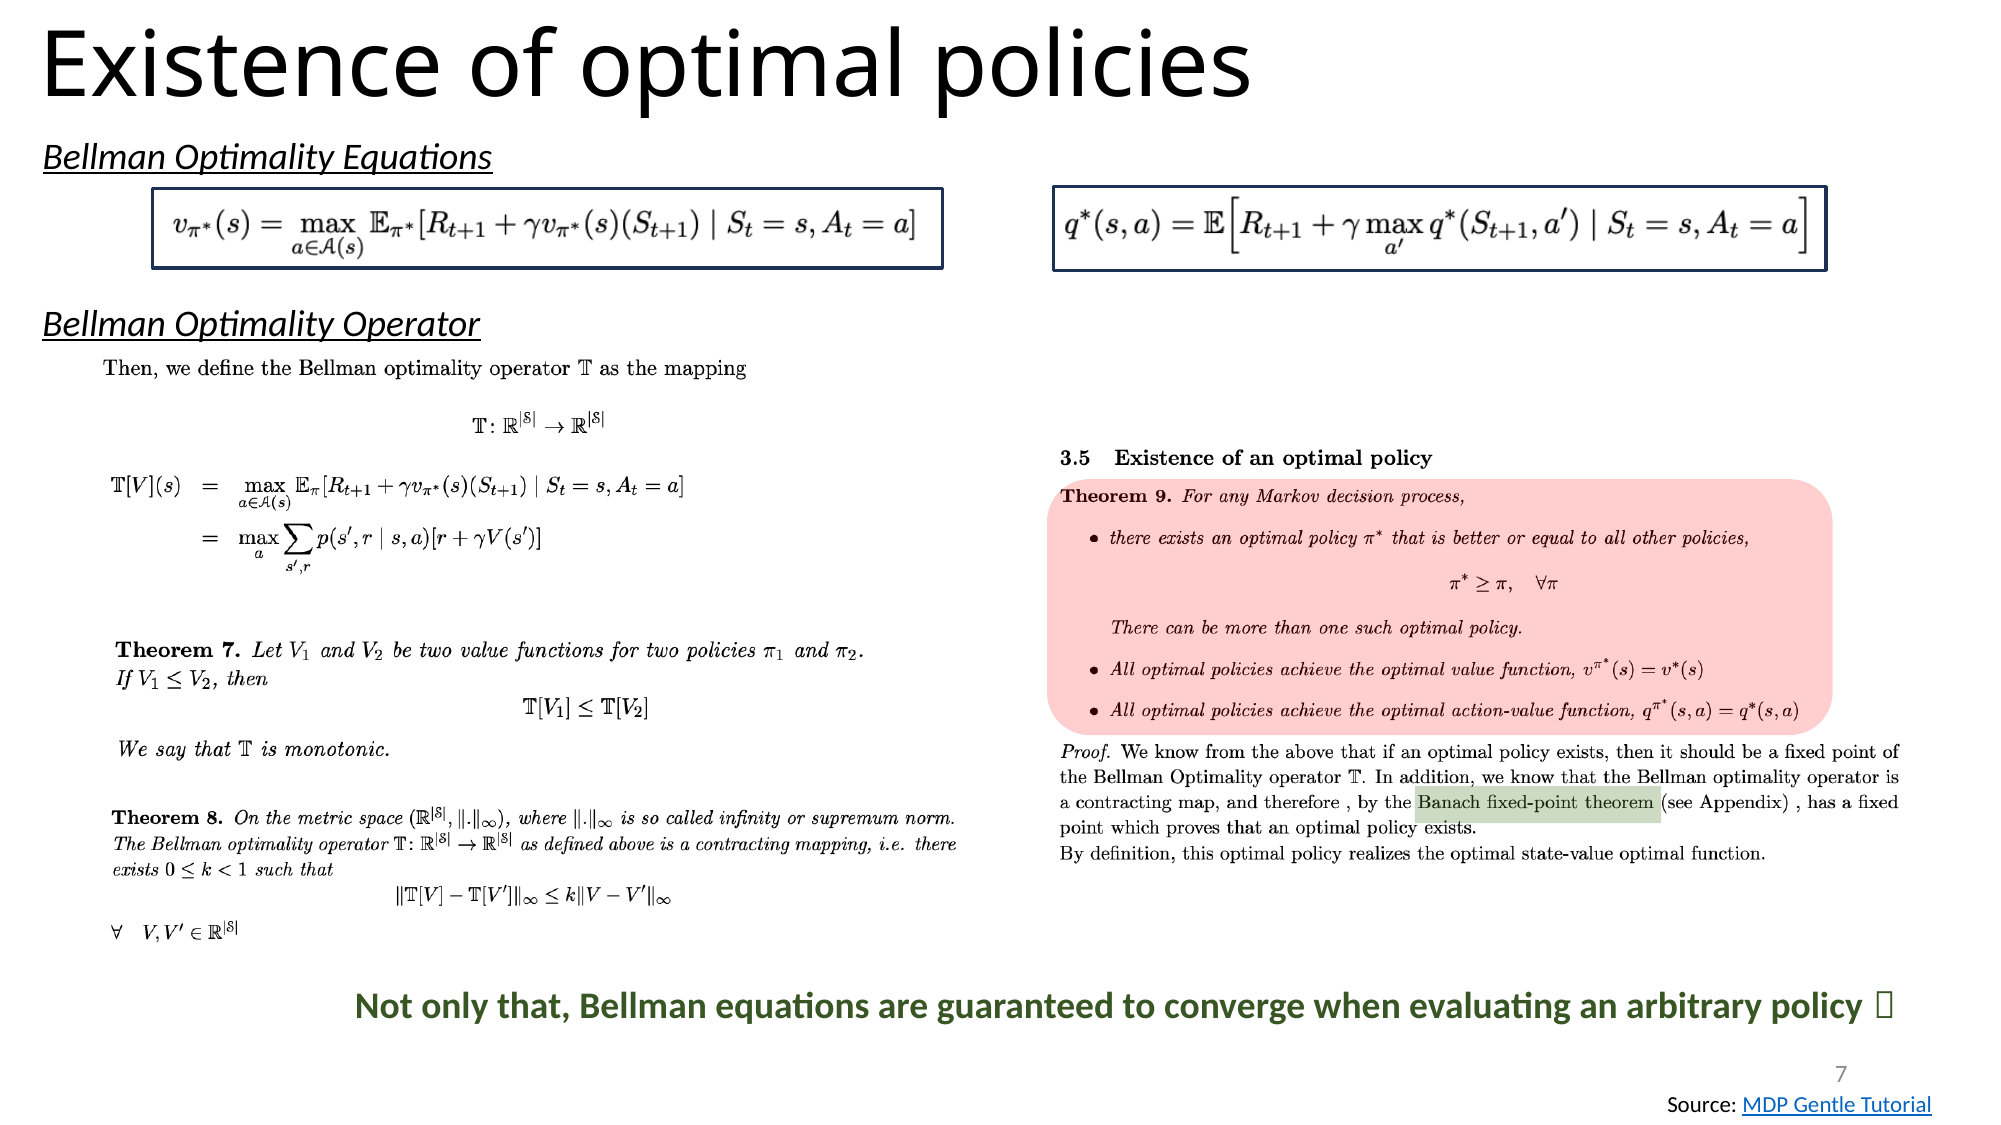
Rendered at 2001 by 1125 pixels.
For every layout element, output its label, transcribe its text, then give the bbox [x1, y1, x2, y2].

text_box Bellman Optimality Equations [27, 124, 508, 185]
picture [96, 799, 967, 955]
picture [154, 190, 941, 267]
picture [96, 351, 758, 441]
slide_number 7 [1412, 1042, 1863, 1103]
picture [1055, 188, 1825, 269]
text_box Source: MDP Gentle Tutorial [1652, 1082, 1948, 1125]
picture [105, 629, 868, 762]
title Existence of optimal policies [24, 0, 1750, 134]
picture [1046, 442, 1917, 878]
text_box Not only that, Bellman equations are guaranteed to converge when evaluating an arbitrary policy  [340, 973, 1920, 1033]
picture [105, 465, 695, 579]
text_box Bellman Optimality Operator [27, 291, 496, 351]
